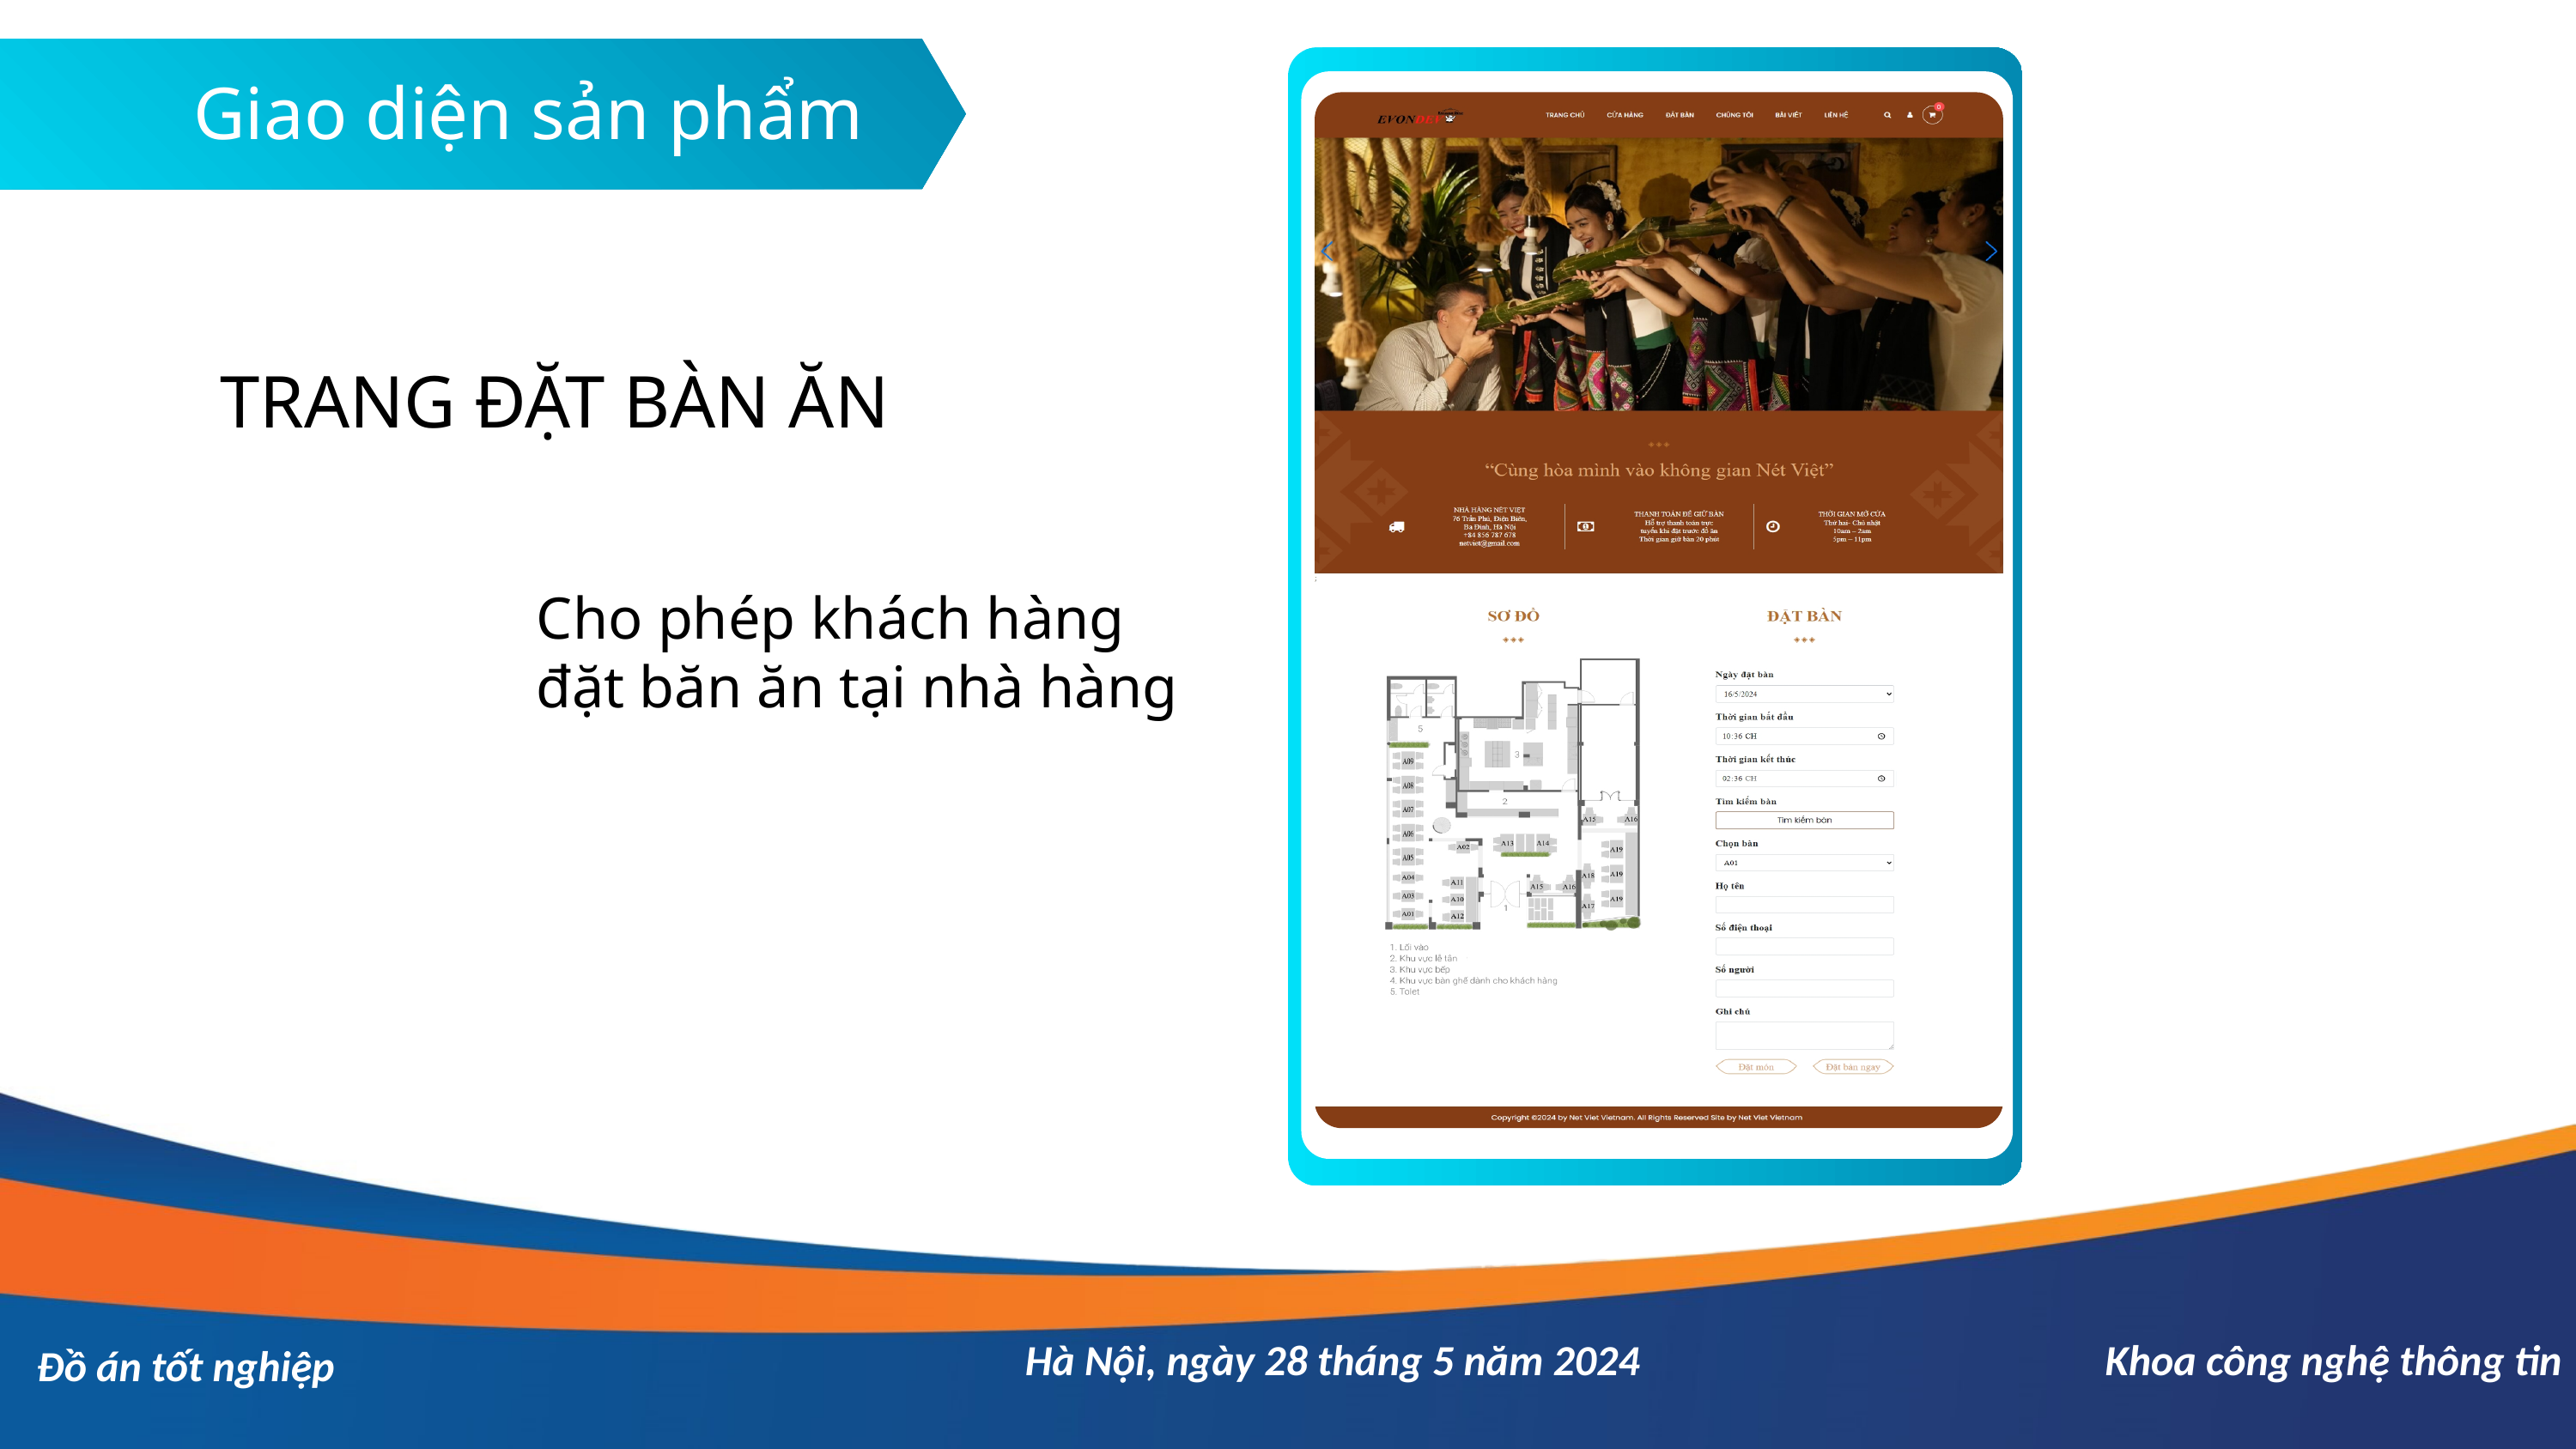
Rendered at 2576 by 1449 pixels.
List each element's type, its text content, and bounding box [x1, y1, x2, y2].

text_box TRANG ĐẶT BÀN ĂN [207, 350, 902, 449]
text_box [0, 38, 967, 190]
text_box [1287, 47, 2023, 1186]
picture [0, 686, 2576, 1449]
text_box Cho phép khách hàng đặt băn ăn tại nhà hàng [524, 575, 1192, 683]
